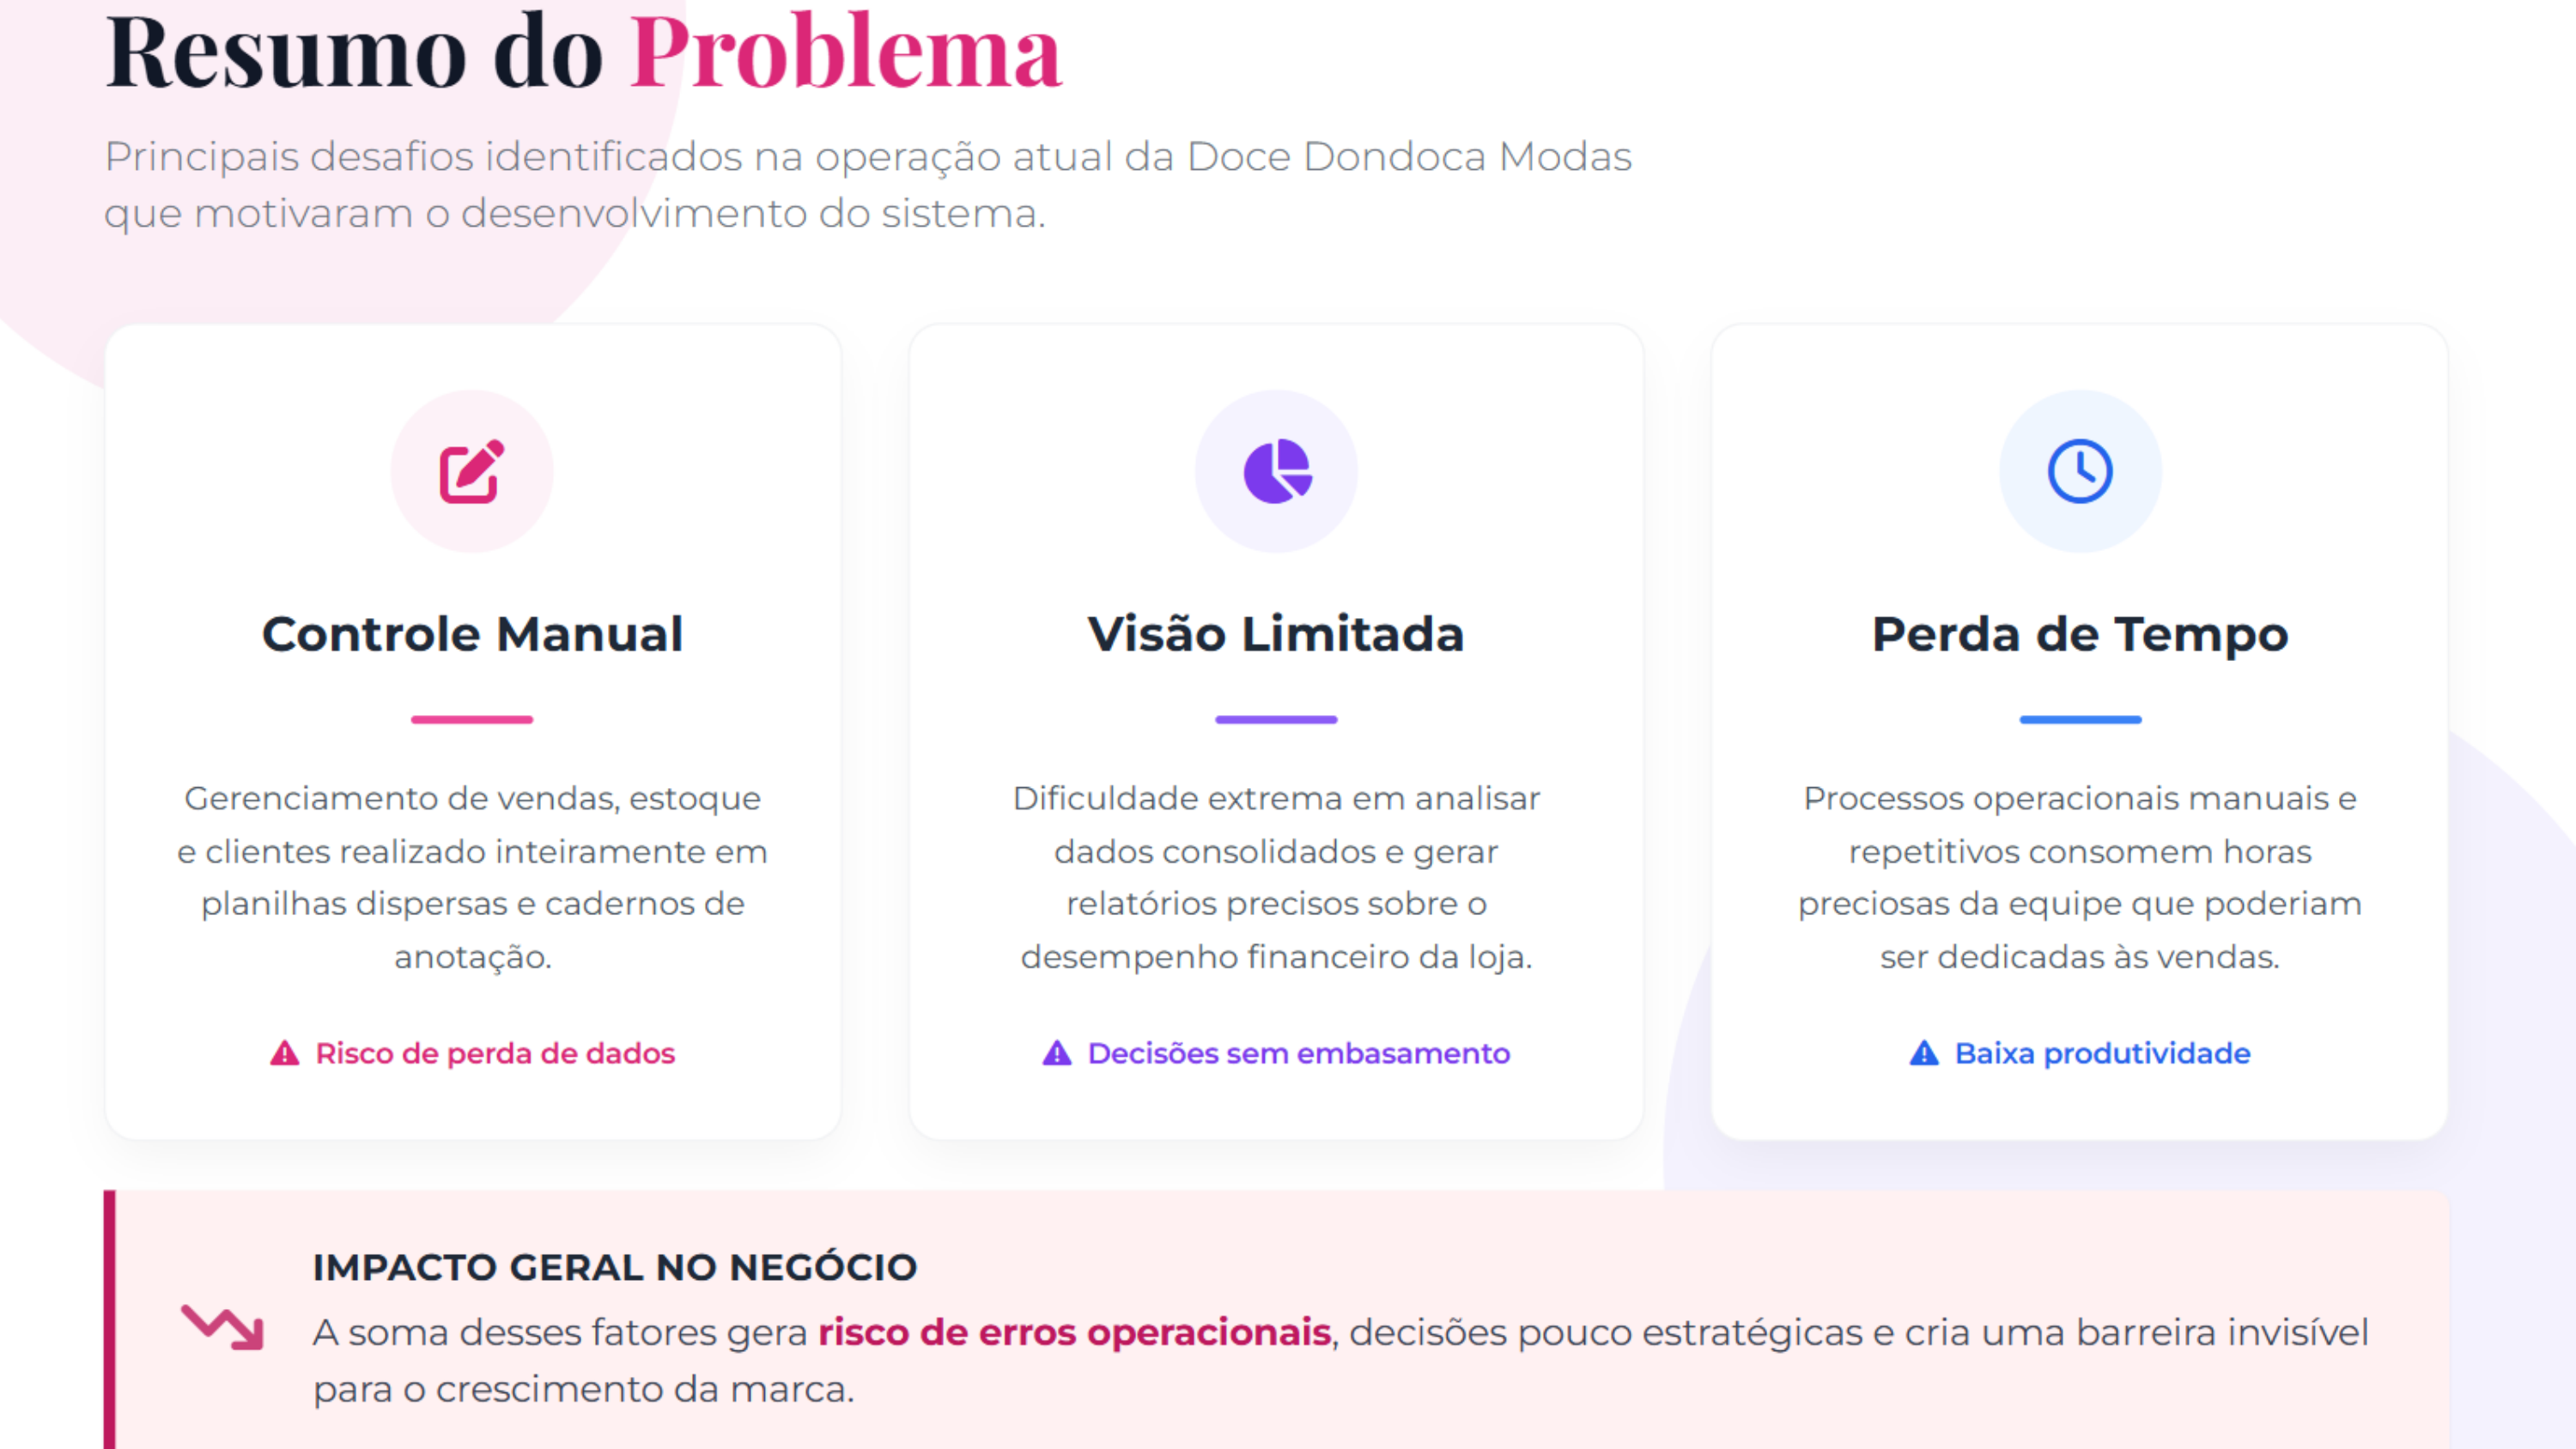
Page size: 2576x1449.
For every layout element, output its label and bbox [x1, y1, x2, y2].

text_box [0, 0, 2576, 1449]
